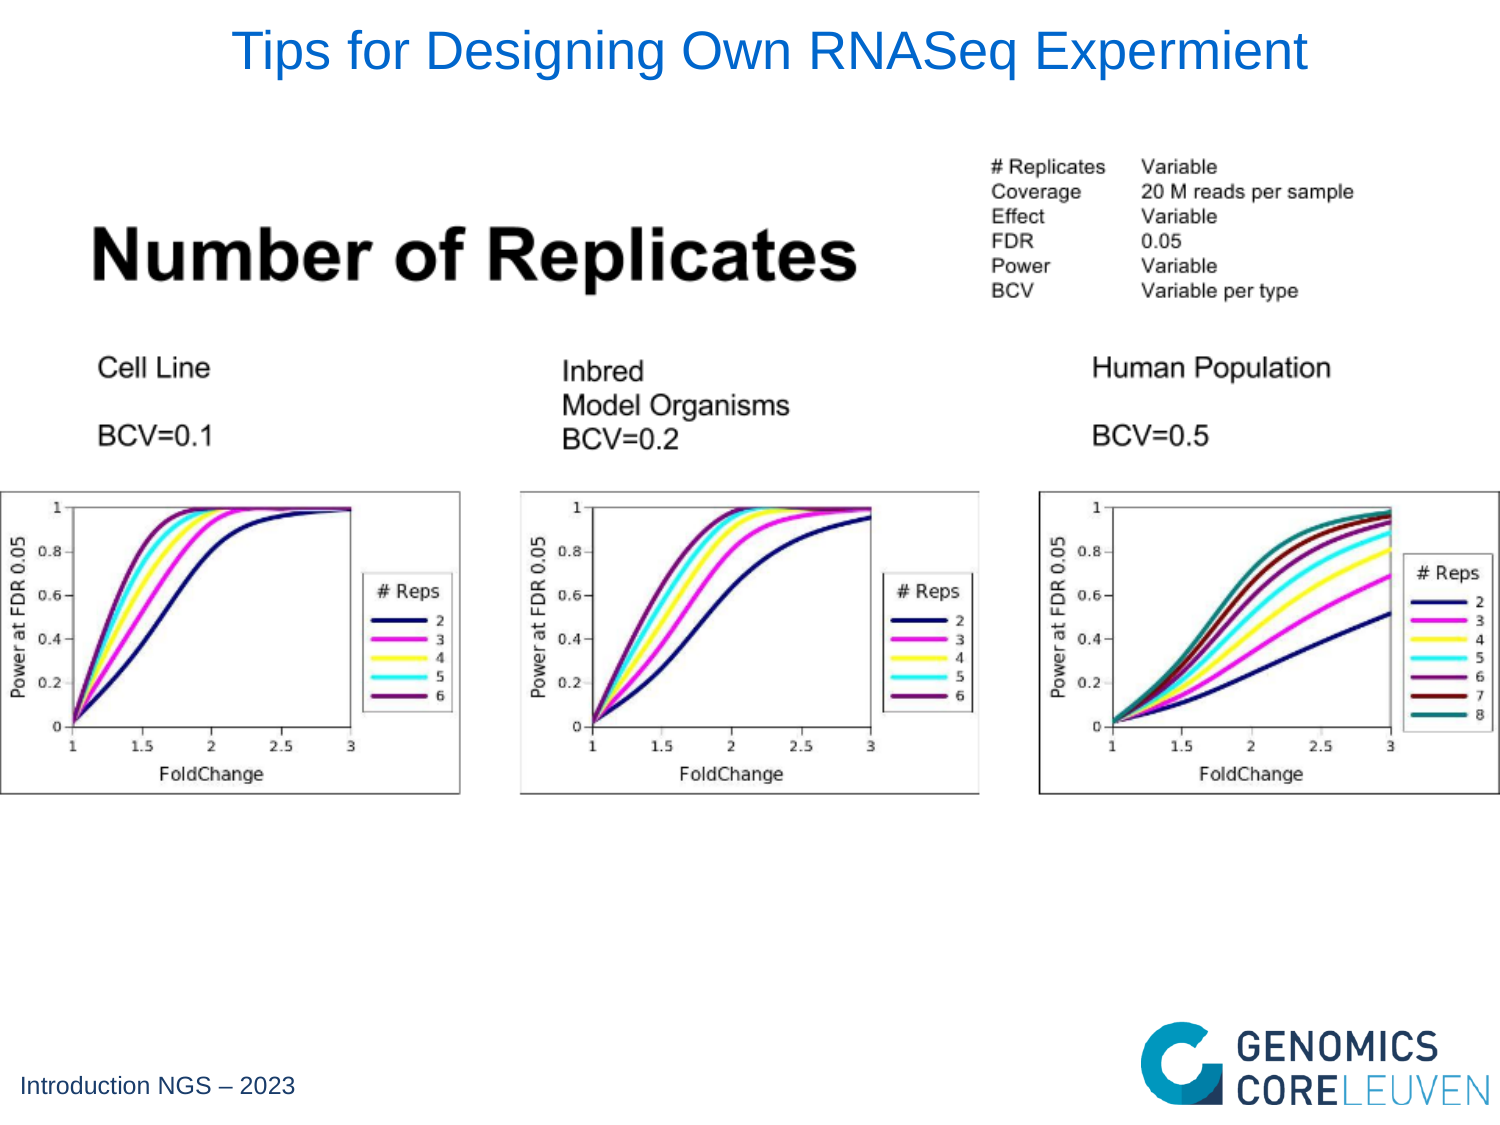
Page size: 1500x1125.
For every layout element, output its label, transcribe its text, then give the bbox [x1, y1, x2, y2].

picture [1133, 1018, 1496, 1111]
text_box Tips for Designing Own RNASeq Expermient [96, 0, 1446, 96]
picture [0, 140, 1500, 873]
